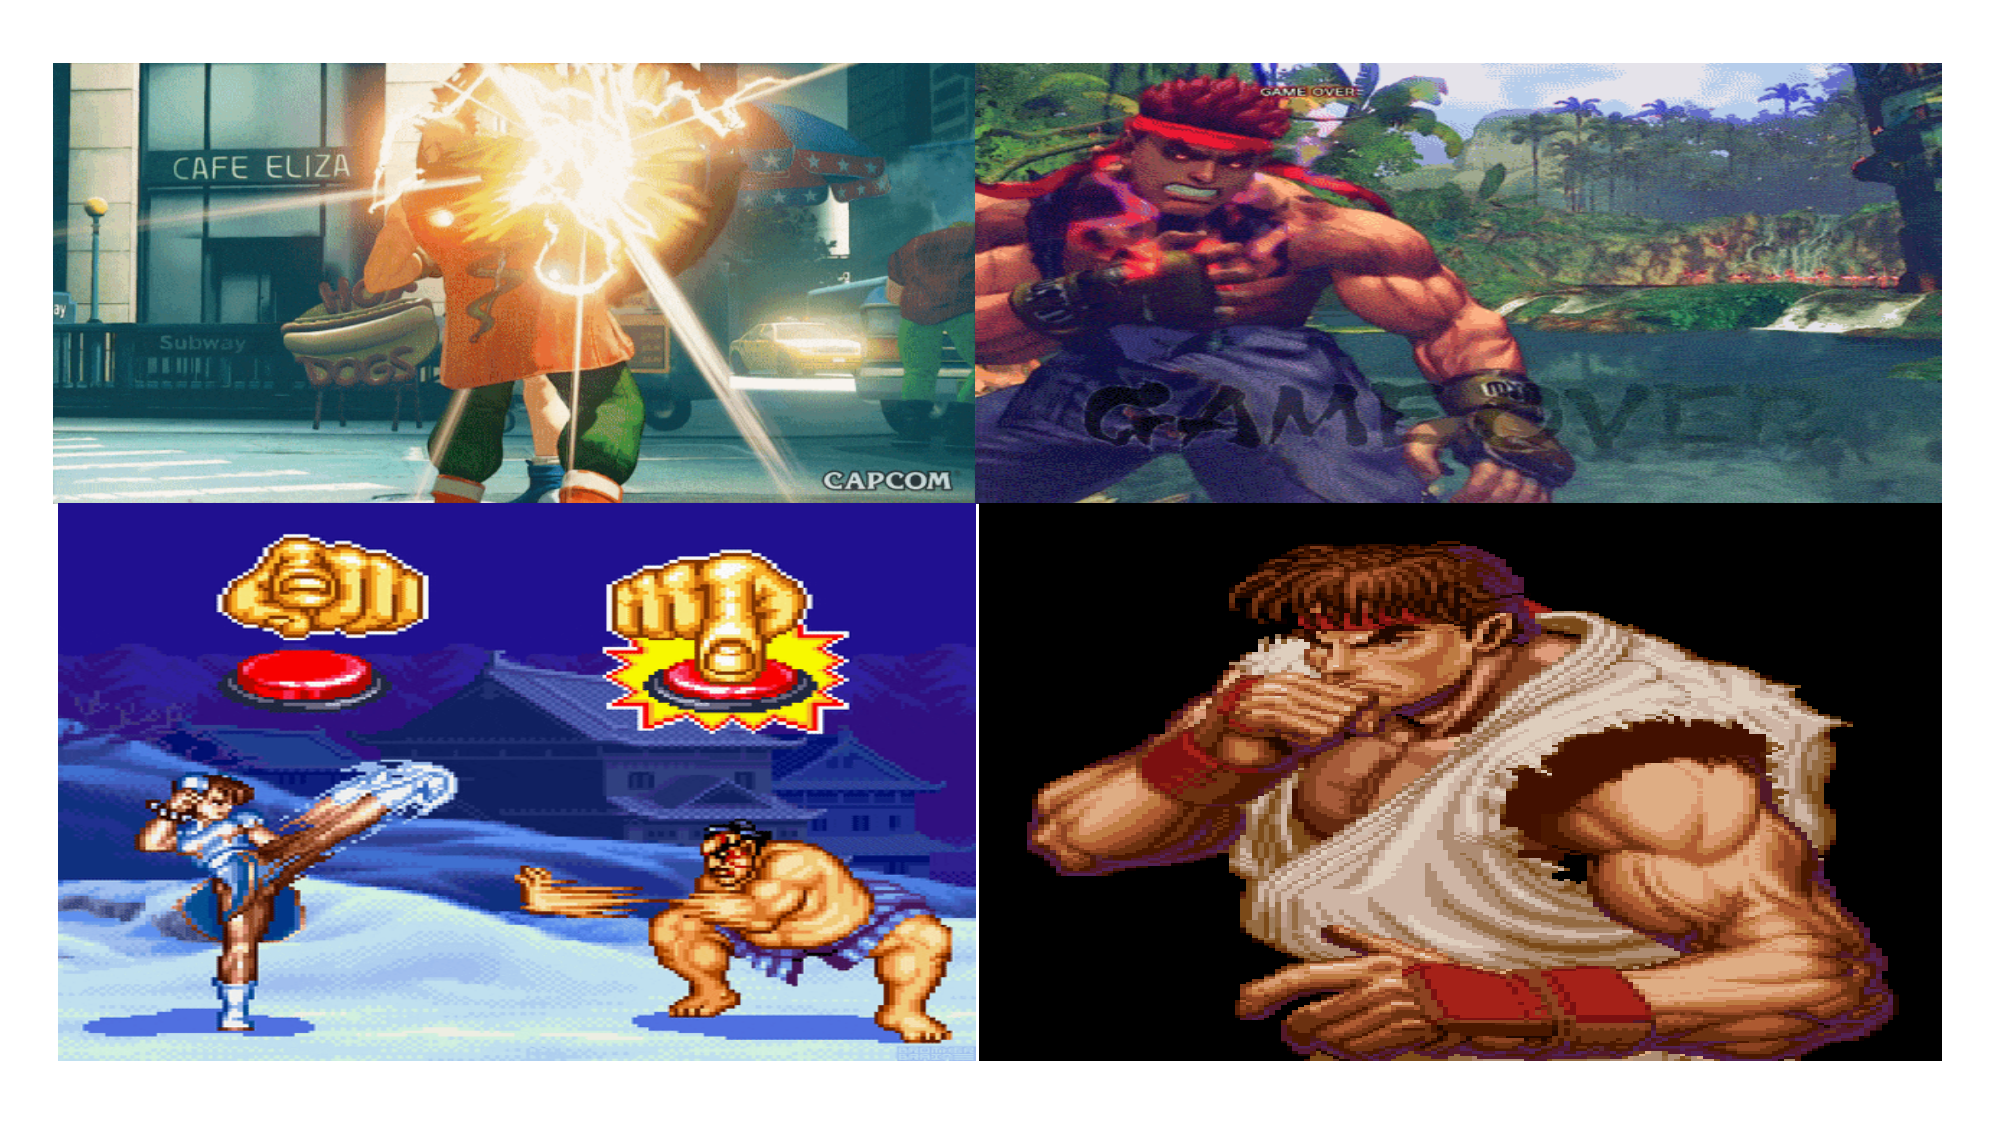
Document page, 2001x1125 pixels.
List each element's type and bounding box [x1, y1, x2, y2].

list [53, 63, 975, 504]
picture [58, 63, 1942, 1062]
